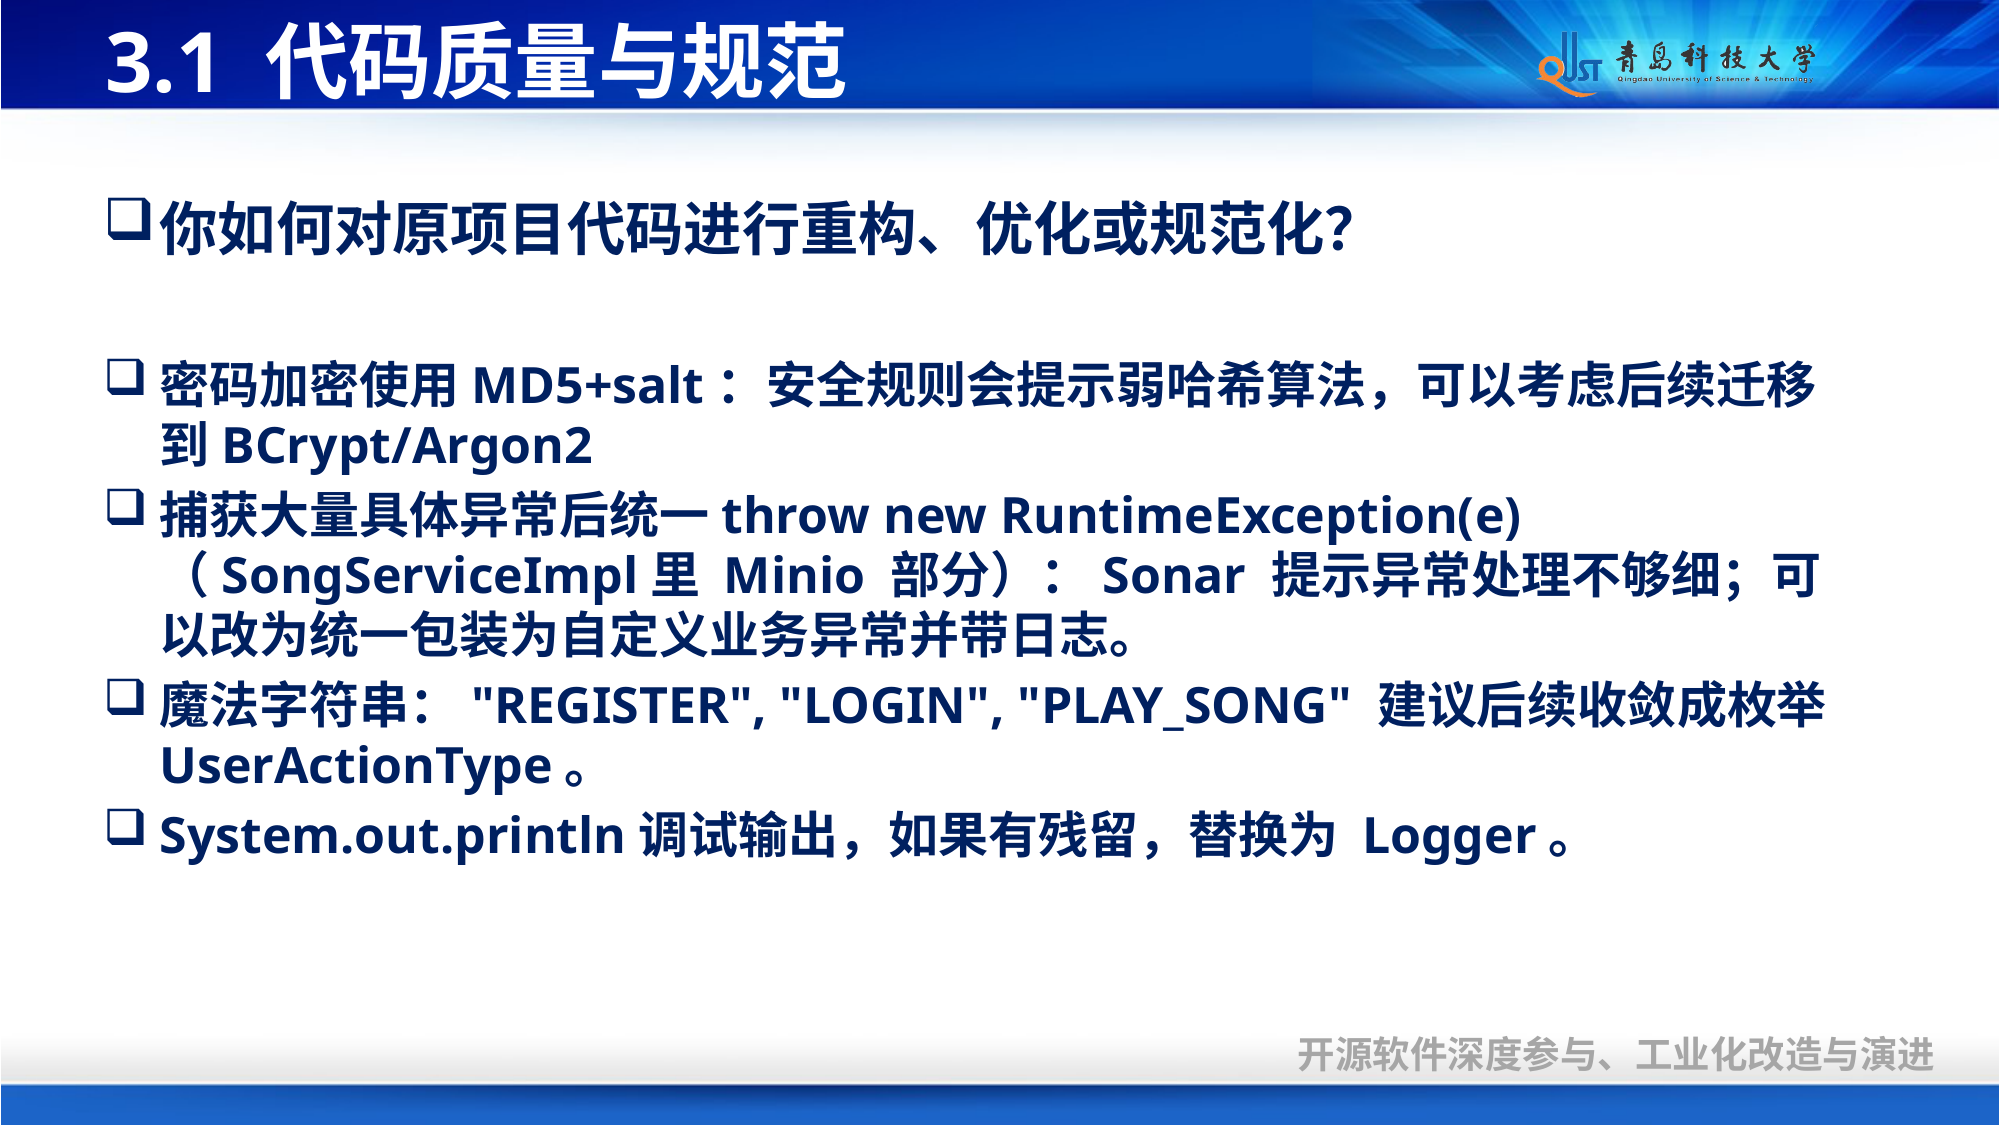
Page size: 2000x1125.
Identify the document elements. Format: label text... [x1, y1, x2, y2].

picture [1, 0, 1999, 1125]
list 你如何对原项目代码进行重构、优化或规范化？ 密码加密使用MD5+salt：安全规则会提示弱哈希算法，可以考虑后续迁移到BCrypt/Argon2 捕获大量具体异常后统一throw new RuntimeException(e)（SongServiceImpl里 Minio 部分）：Sonar 提示异常处理不够细；可以改为统一包装为自定义业务异常并带日志。 魔法字符串："REGISTER", "LOGIN", "PLAY_SONG" 建议后续收敛成枚举UserActionType。 System.out.println调试输出，如果有残留，替换为 Logger。 [88, 184, 1880, 1012]
title 3.1 代码质量与规范 [90, 1, 1880, 118]
